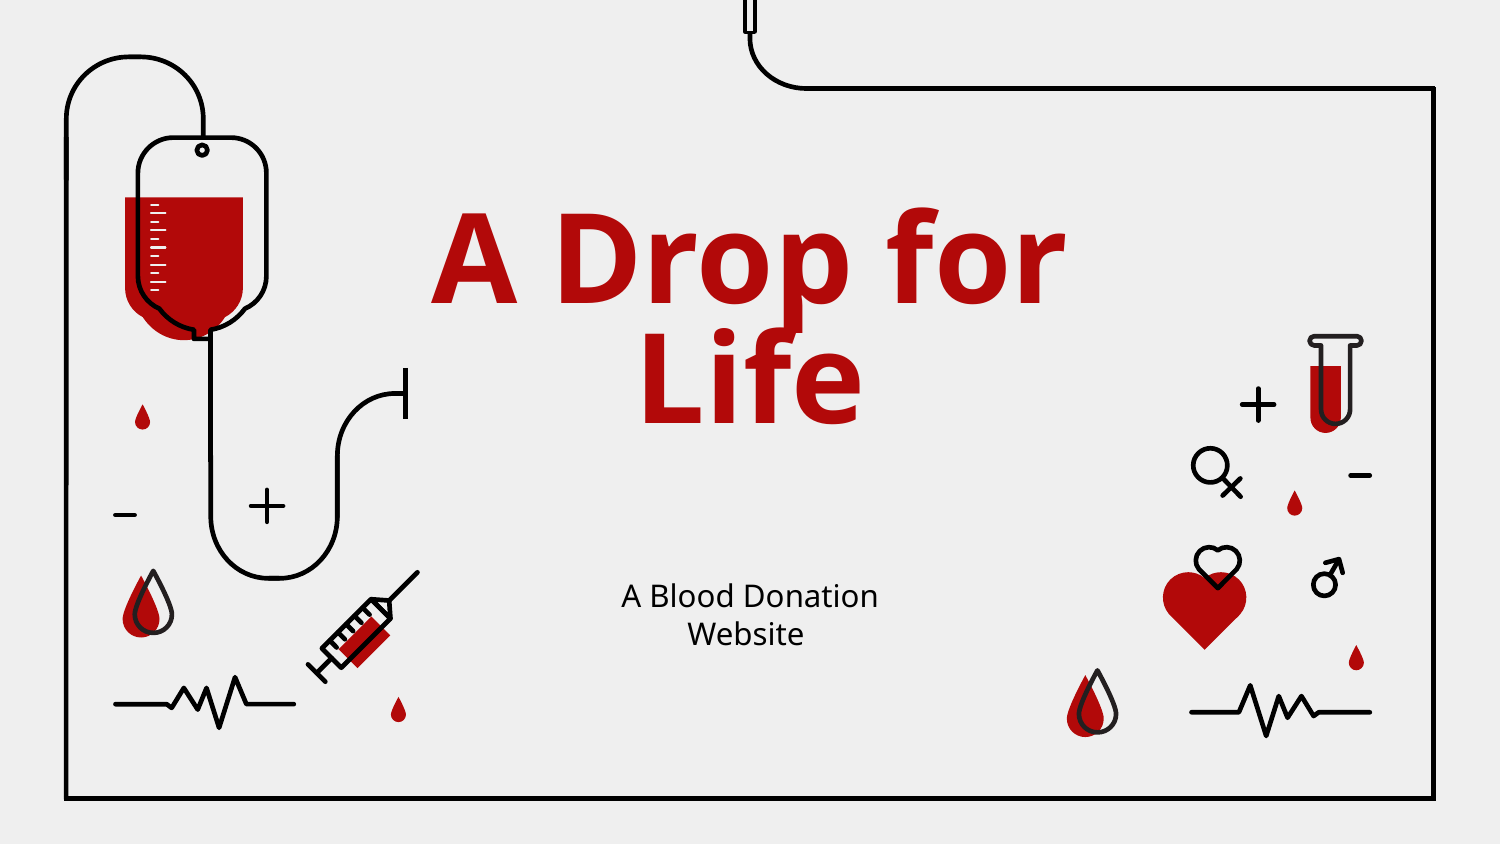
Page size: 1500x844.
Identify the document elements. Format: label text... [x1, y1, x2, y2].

subtitle A Blood Donation Website [557, 571, 943, 657]
title A Drop for Life [413, 196, 1087, 580]
